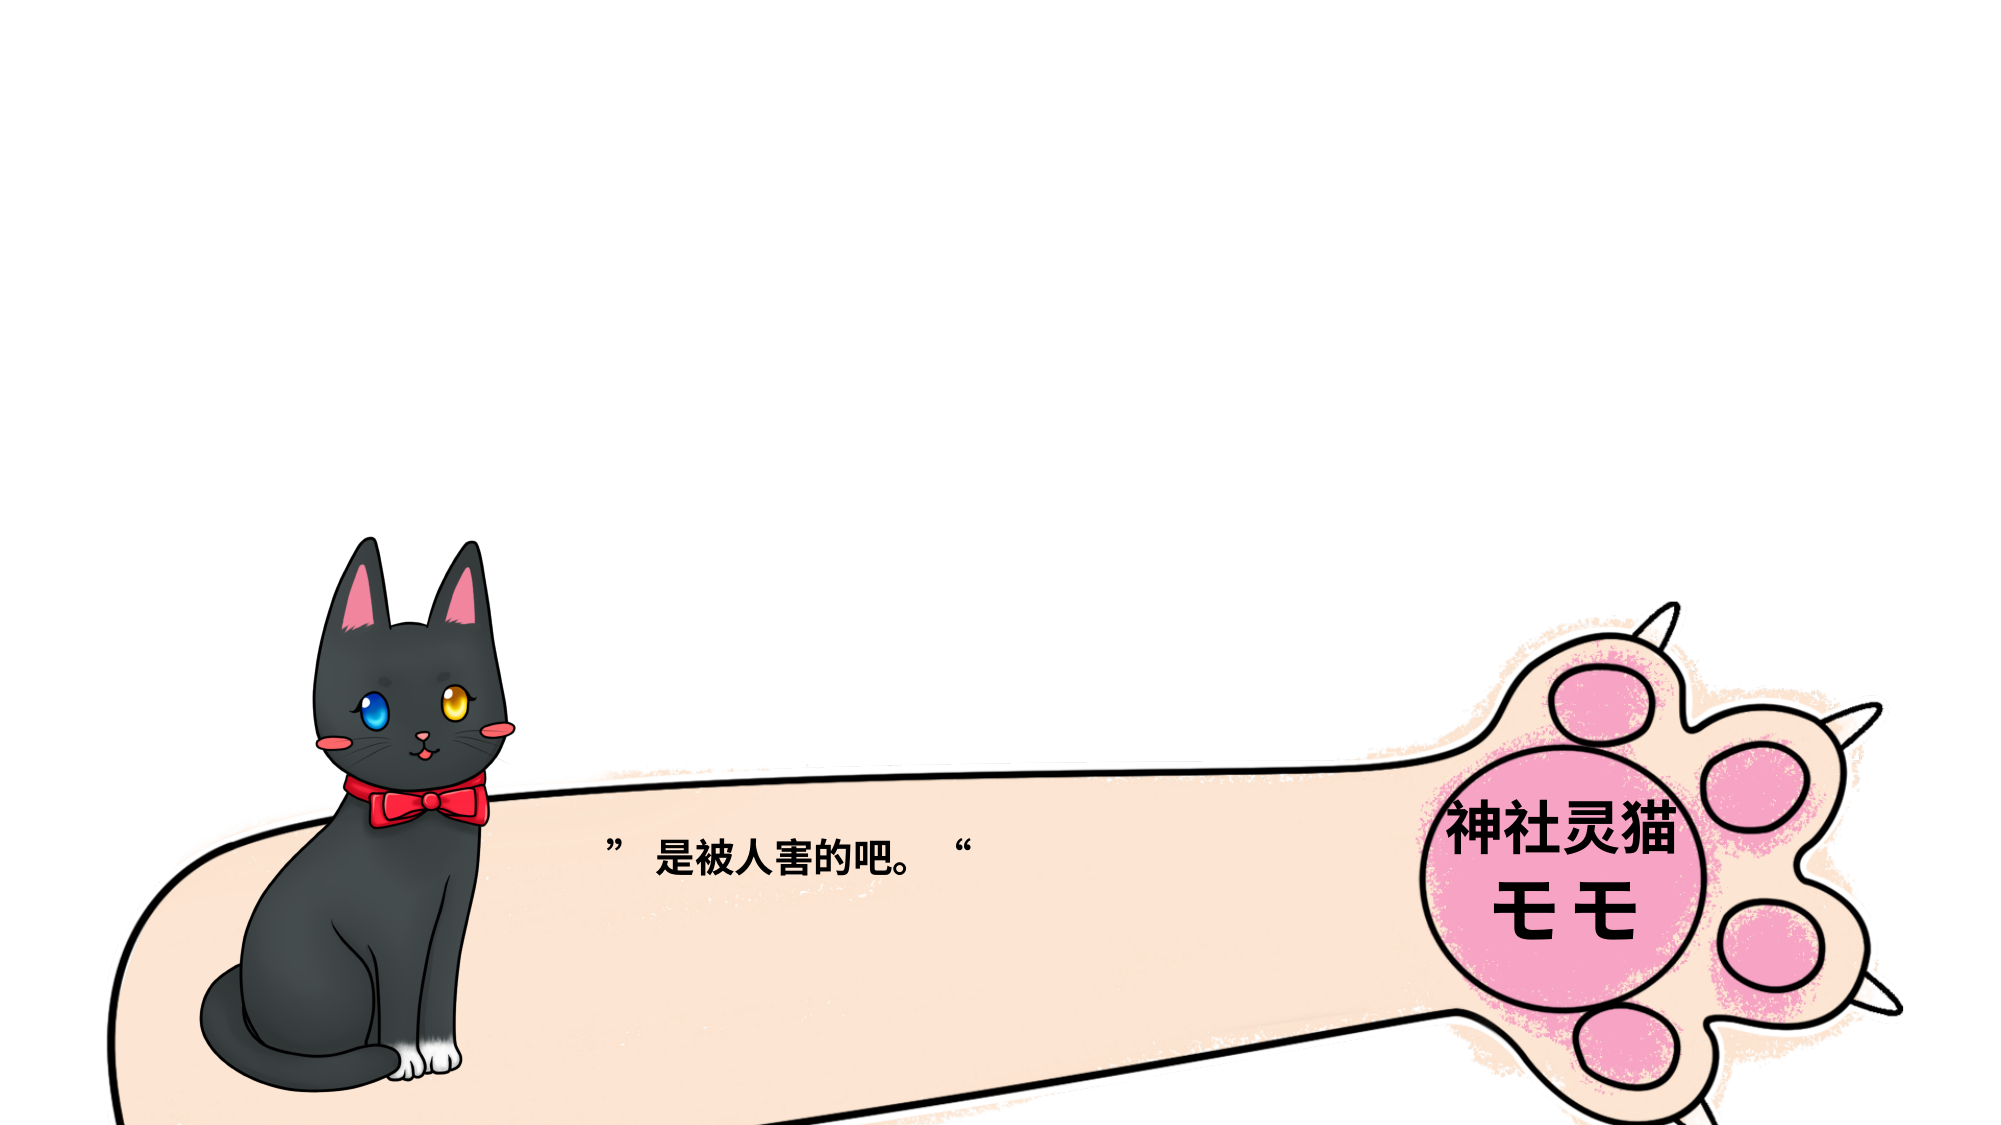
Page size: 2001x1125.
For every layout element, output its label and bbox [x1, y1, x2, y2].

text_box [0, 520, 2000, 1125]
